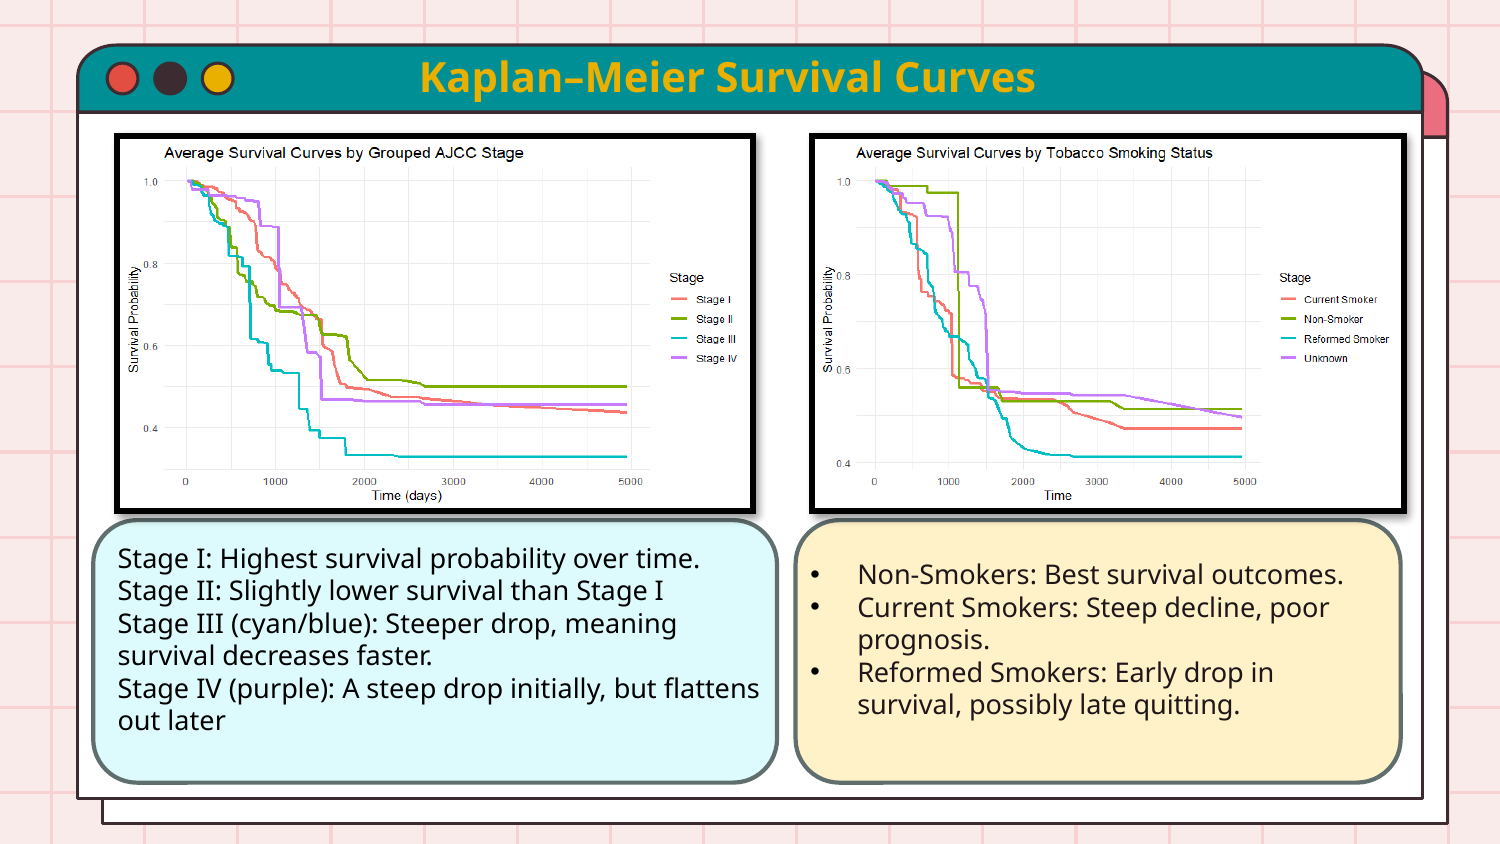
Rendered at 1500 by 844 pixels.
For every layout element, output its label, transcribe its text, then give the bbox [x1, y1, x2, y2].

picture [120, 138, 751, 509]
title Kaplan–Meier Survival Curves [370, 22, 1085, 179]
text_box [103, 522, 768, 533]
text_box Non-Smokers: Best survival outcomes. Current Smokers: Steep decline, poor prognosis. Reformed Smokers: Early drop in survival, possibly late quitting. [795, 550, 1401, 728]
text_box Stage I: Highest survival probability over time. Stage II: Slightly lower survival than Stage I Stage III (cyan/blue): Steeper drop, meaning survival decreases faster. Stage IV (purple): A steep drop initially, but flattens out later [102, 533, 787, 744]
picture [815, 138, 1401, 509]
text_box [795, 524, 1401, 550]
text_box [793, 551, 1403, 785]
text_box [91, 534, 779, 785]
